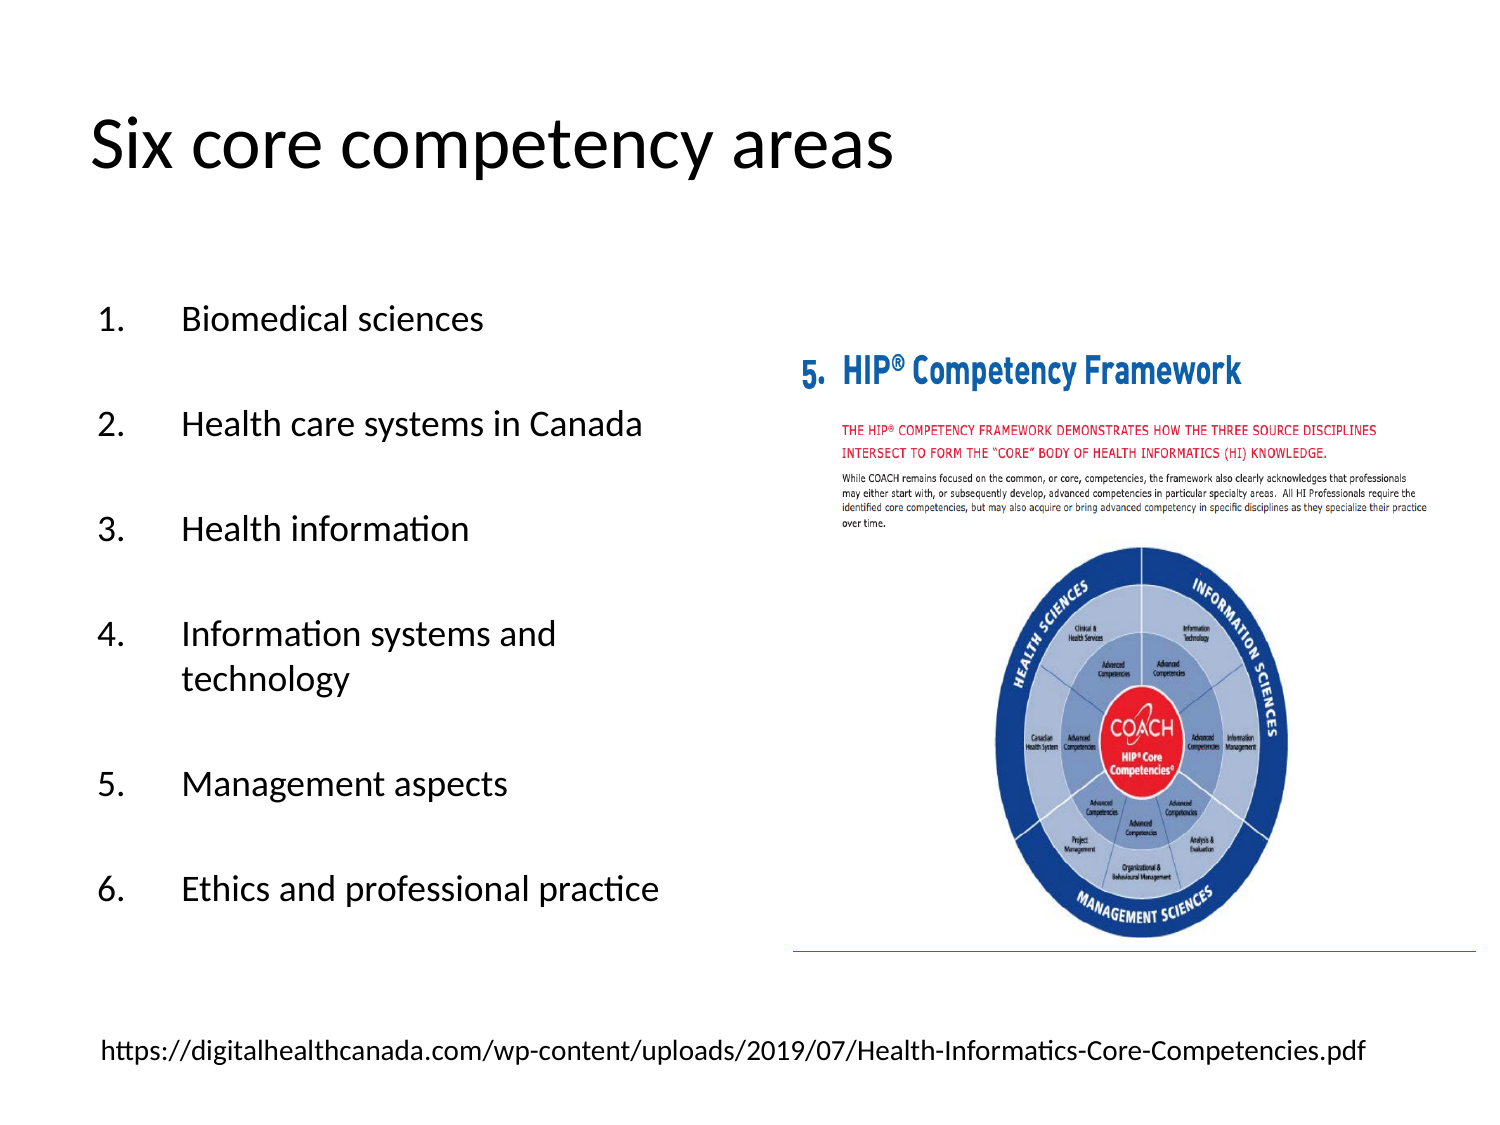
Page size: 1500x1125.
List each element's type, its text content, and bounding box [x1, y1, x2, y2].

picture [793, 331, 1477, 953]
text_box https://digitalhealthcanada.com/wp-content/uploads/2019/07/Health-Informatics-Core-Competencies.pdf [85, 1024, 1397, 1075]
list Biomedical sciences Health care systems in Canada Health information Information systems and technology Management aspects Ethics and professional practice [82, 286, 729, 1001]
title Six core competency areas [75, 45, 1425, 233]
